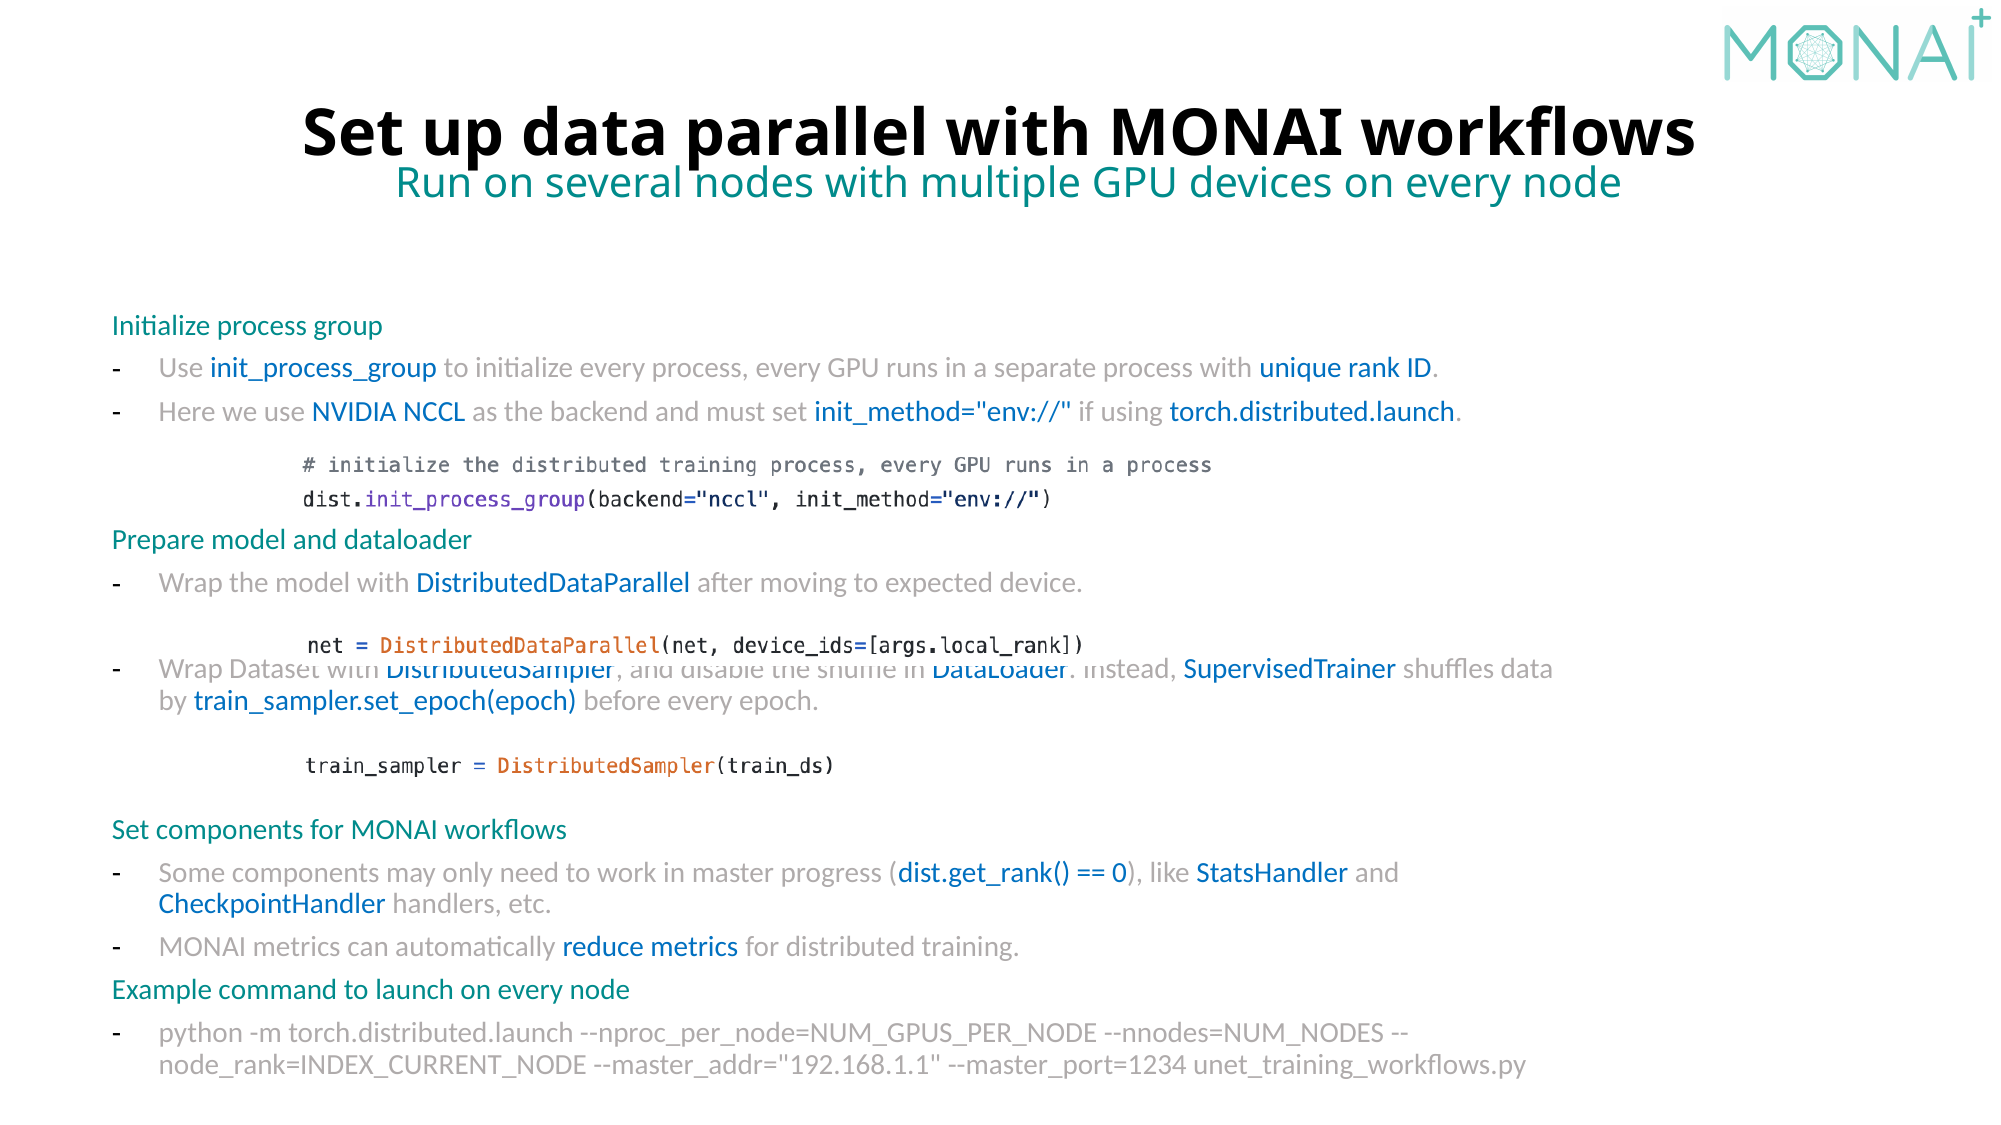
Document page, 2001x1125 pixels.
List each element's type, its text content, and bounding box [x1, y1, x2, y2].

text_box Run on several nodes with multiple GPU devices on every node [99, 153, 1918, 249]
picture [302, 628, 1104, 666]
picture [1722, 6, 1992, 82]
text_box Set up data parallel with MONAI workflows [90, 69, 1910, 178]
picture [296, 747, 882, 784]
picture [287, 439, 1223, 525]
list Initialize process group Use init_process_group to initialize every process, every GPU runs in a separate process with unique rank ID. Here we use NVIDIA NCCL as the backend and must set init_method="env://" if using torch.distributed.launch. Prepare model and dataloader Wrap the model with DistributedDataParallel after moving to expected device. Wrap Dataset with DistributedSampler, and disable the shuffle in DataLoader. Instead, SupervisedTrainer shuffles data by train_sampler.set_epoch(epoch) before every epoch. Set components for MONAI workflows Some components may only need to work in master progress (dist.get_rank() == 0), like StatsHandler and CheckpointHandler handlers, etc. MONAI metrics can automatically reduce metrics for distributed training. Example command to launch on every node python -m torch.distributed.launch --nproc_per_node=NUM_GPUS_PER_NODE --nnodes=NUM_NODES --node_rank=INDEX_CURRENT_NODE --master_addr="192.168.1.1" --master_port=1234 unet_training_workflows.py [55, 302, 1591, 1125]
